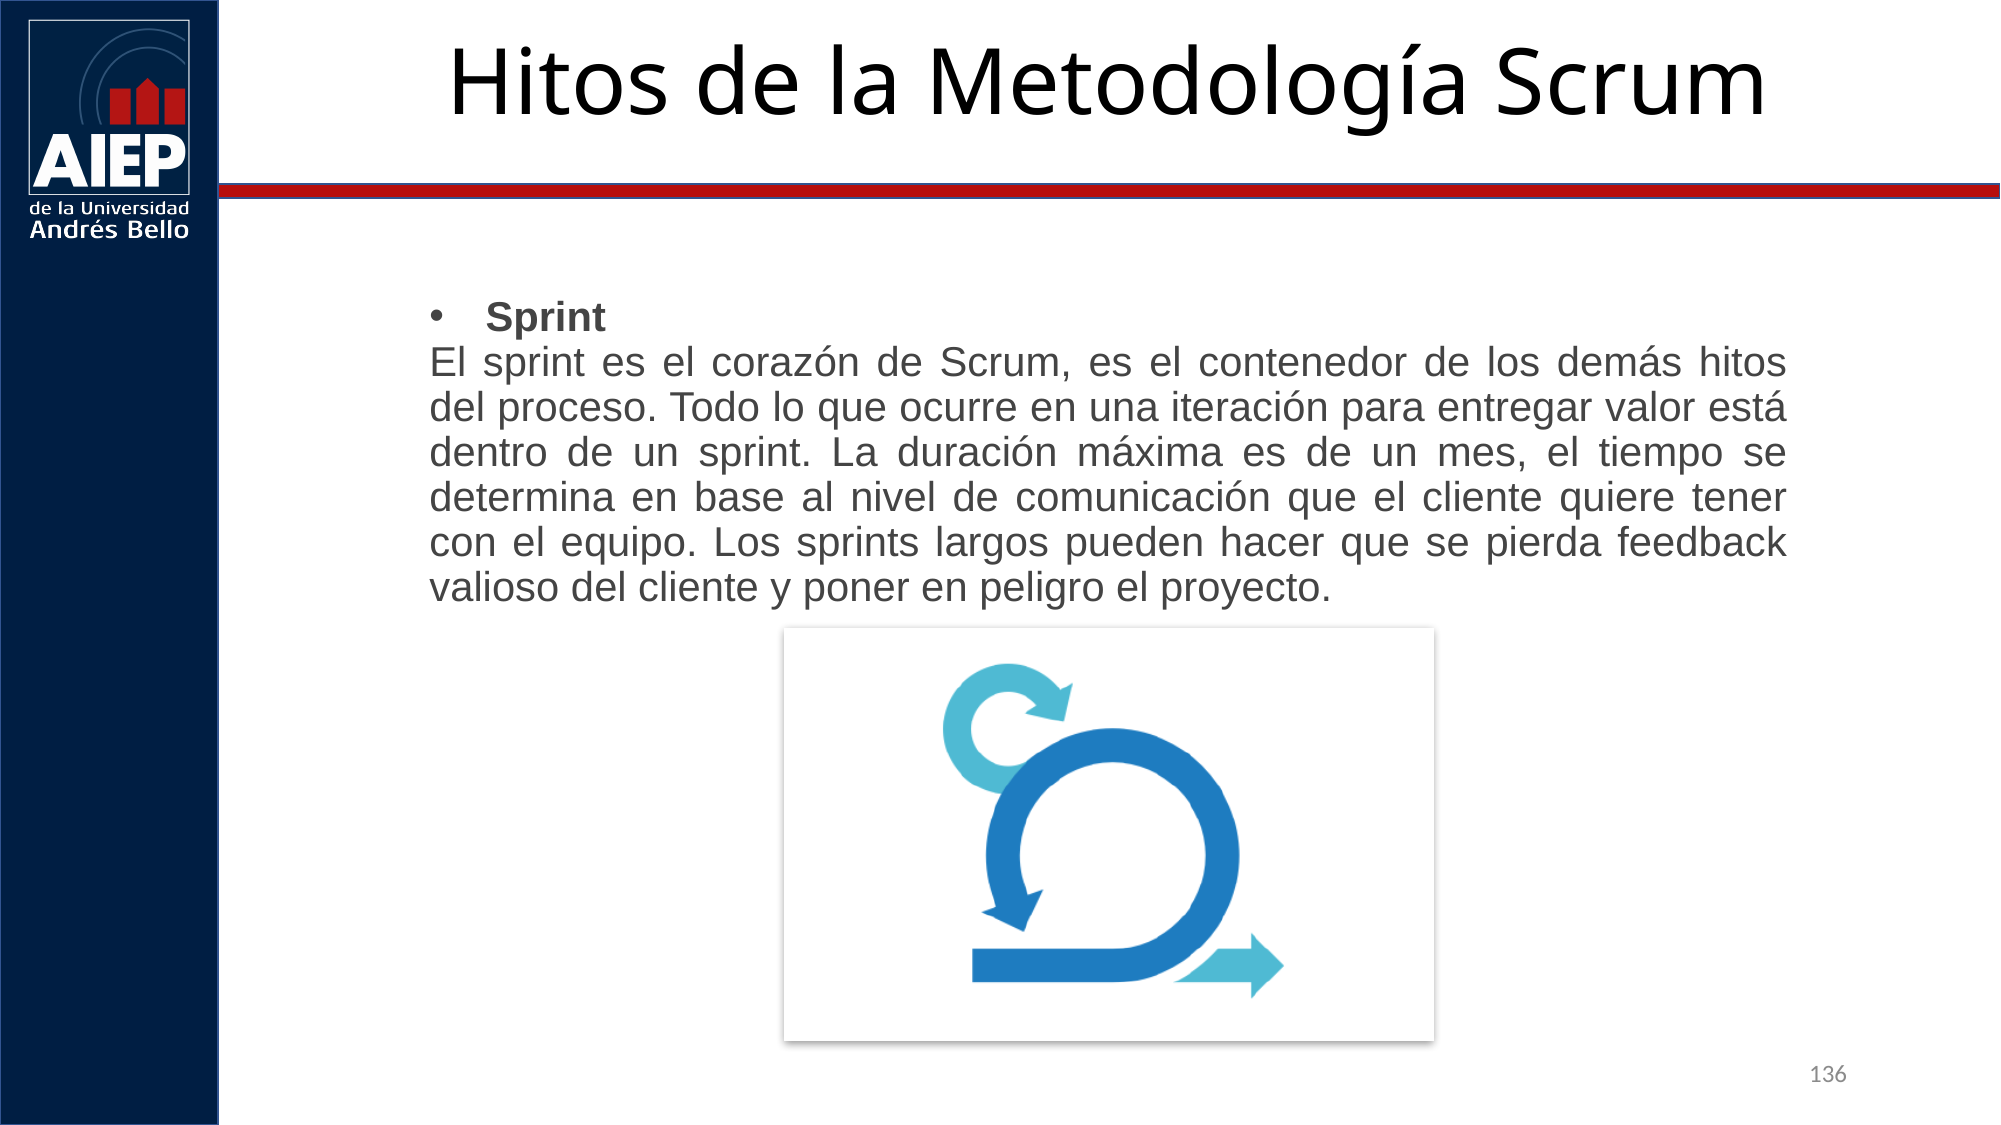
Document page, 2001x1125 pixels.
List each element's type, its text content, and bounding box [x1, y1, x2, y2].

picture [19, 12, 199, 246]
text_box [217, 183, 2000, 199]
text_box Sprint El sprint es el corazón de Scrum, es el contenedor de los demás hitos del proceso. Todo lo que ocurre en una iteración para entregar valor está dentro de un sprint. La duración máxima es de un mes, el tiempo se determina en base al nivel de comunicación que el cliente quiere tener con el equipo. Los sprints largos pueden hacer que se pierda feedback valioso del cliente y poner en peligro el proyecto. [414, 287, 1803, 627]
picture [798, 642, 1420, 1027]
text_box Hitos de la Metodología Scrum [239, 28, 1978, 156]
text_box [0, 0, 219, 1125]
slide_number 136 [1412, 1042, 1863, 1103]
